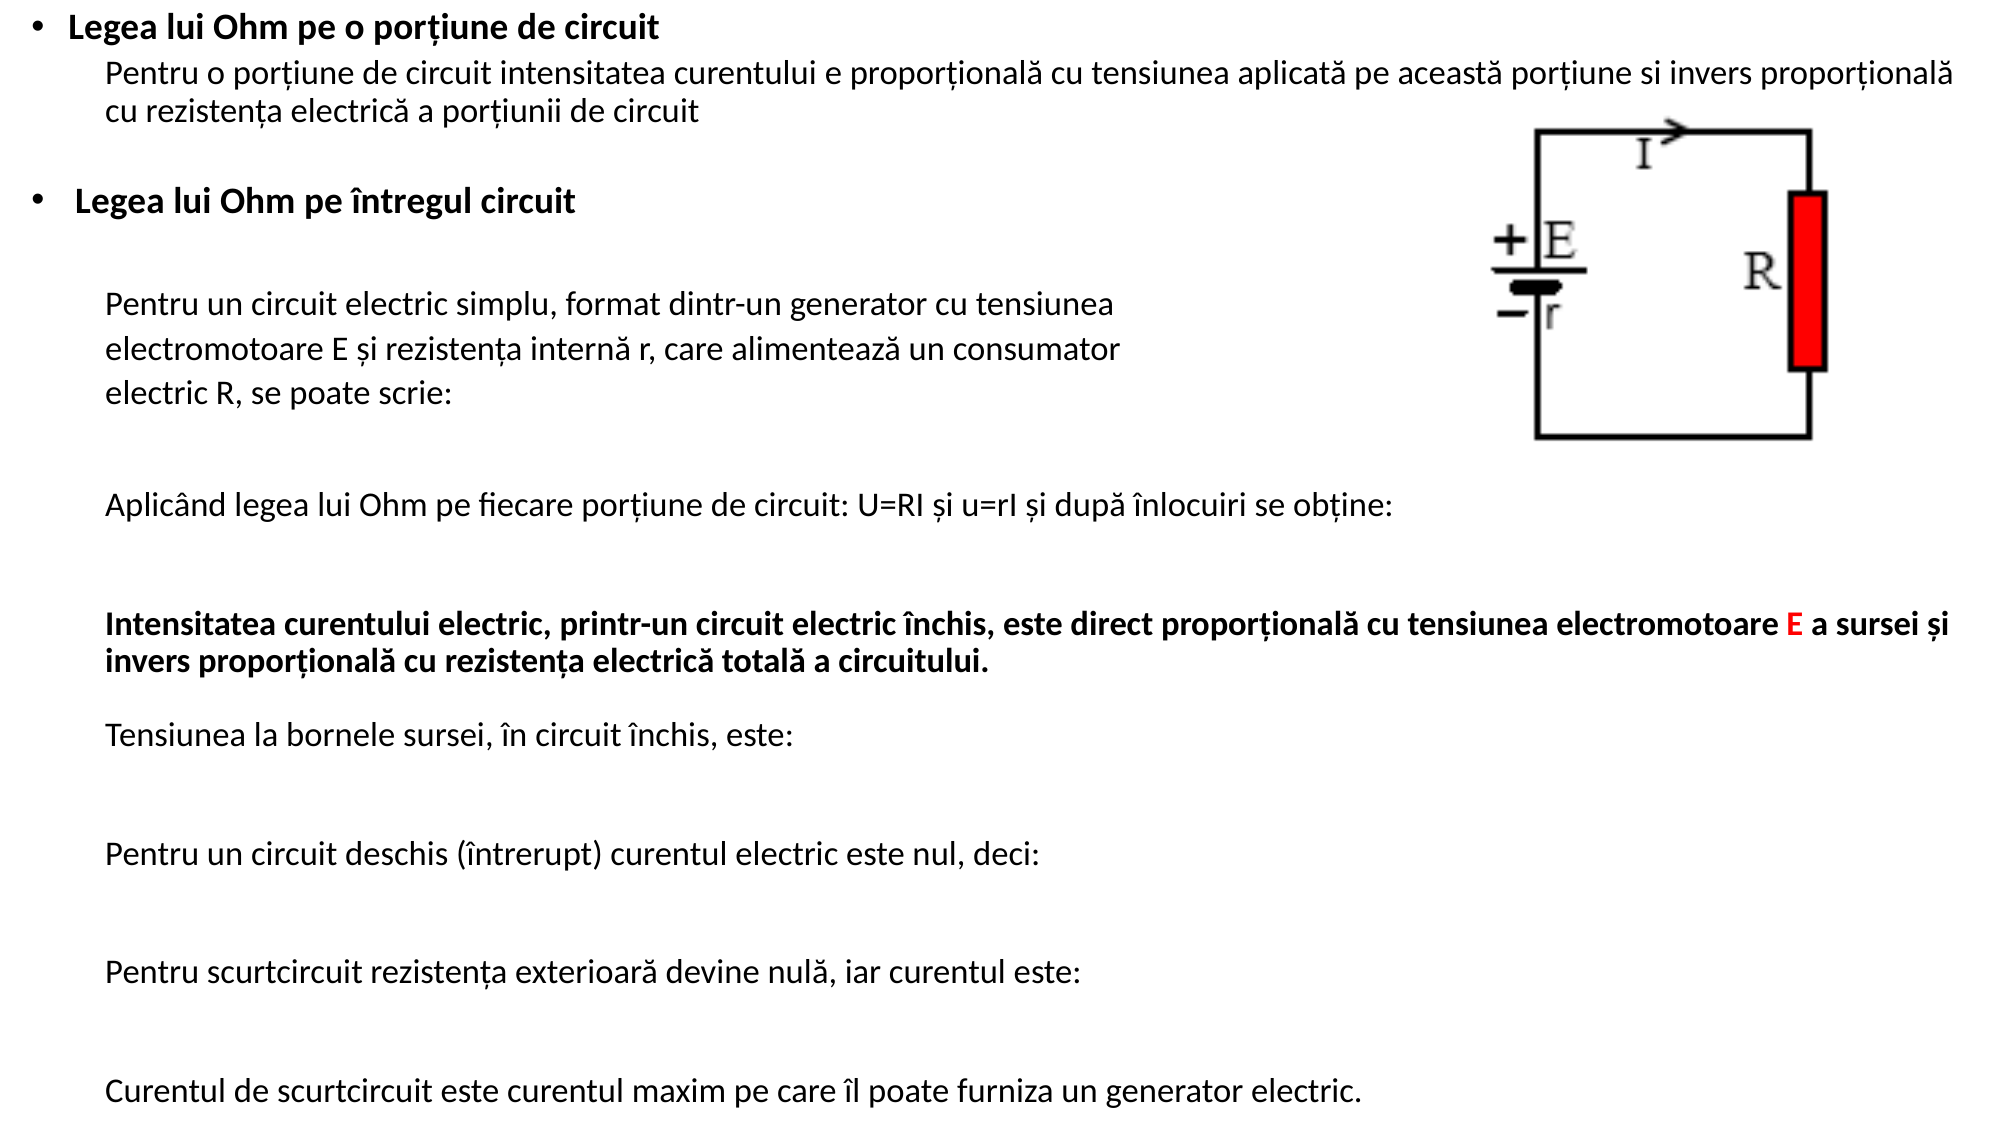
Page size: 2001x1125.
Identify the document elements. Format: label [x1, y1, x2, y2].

picture [1483, 102, 1872, 472]
